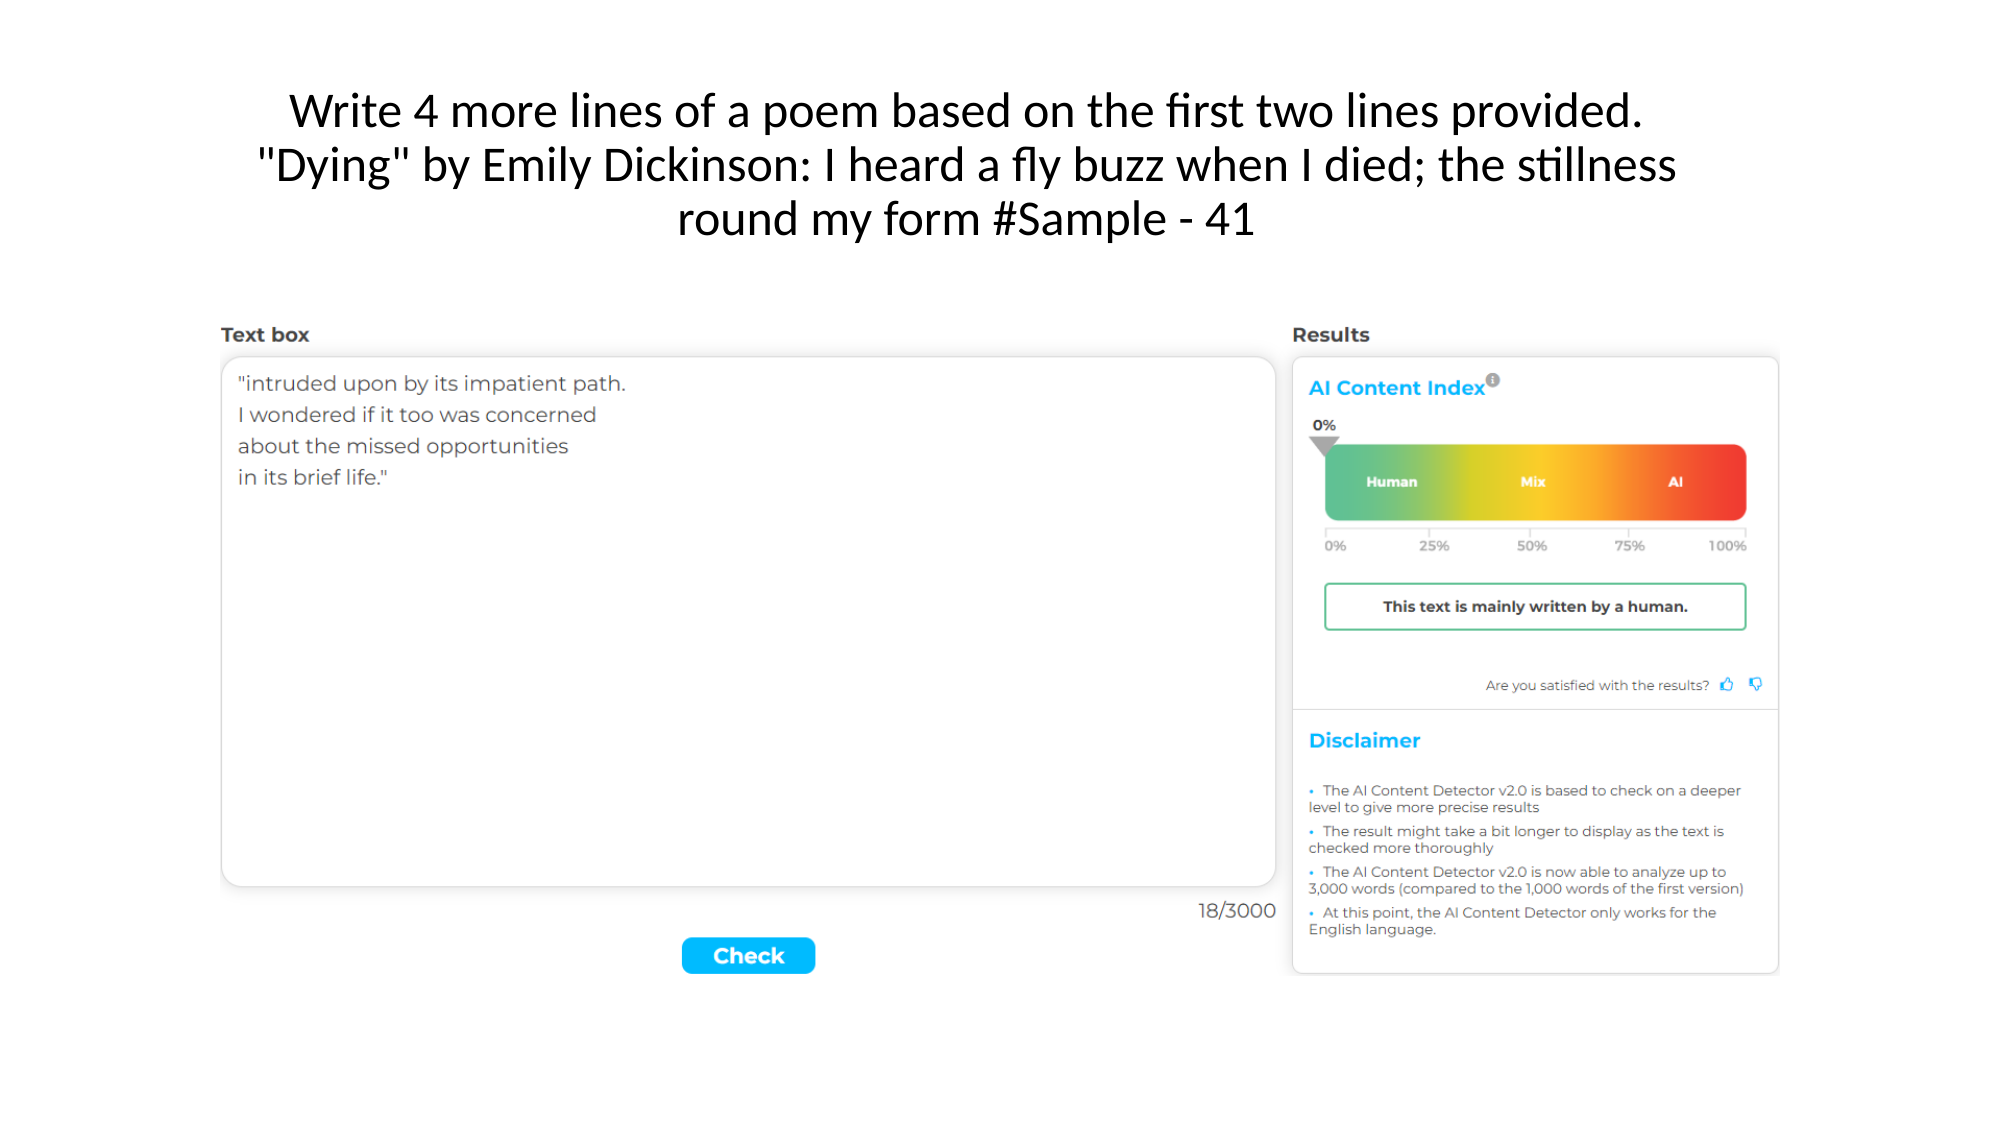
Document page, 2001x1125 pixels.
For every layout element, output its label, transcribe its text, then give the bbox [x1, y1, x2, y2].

picture [220, 325, 1780, 976]
subtitle Write 4 more lines of a poem based on the first two lines provided. "Dying" by Emily Dickinson: I heard a fly buzz when I died; the stillness round my form #Sample - 41 [216, 76, 1717, 267]
